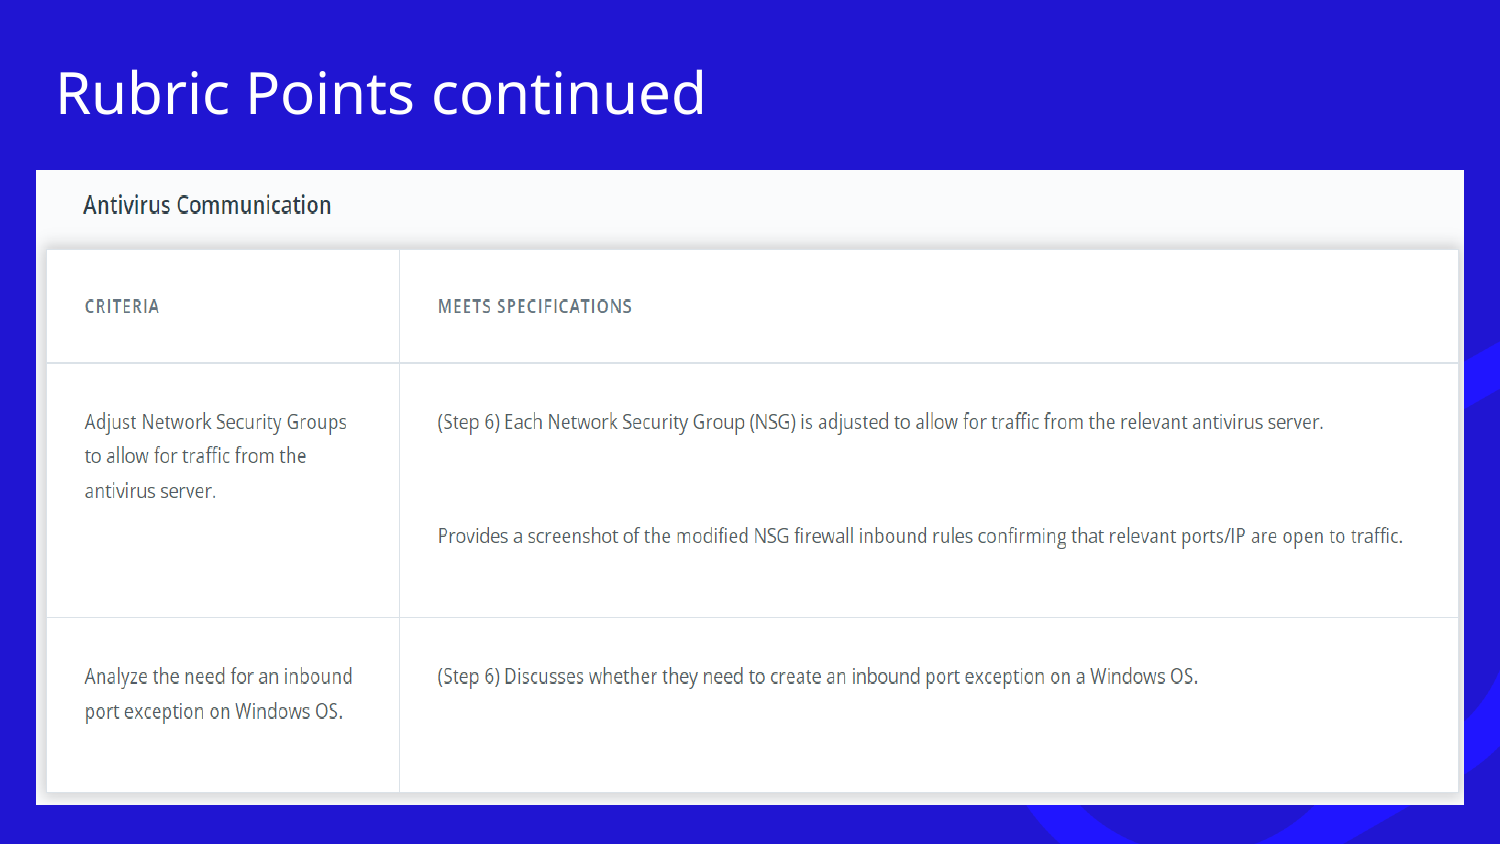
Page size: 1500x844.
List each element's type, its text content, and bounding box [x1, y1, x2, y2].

subtitle Rubric Points continued [36, 55, 1030, 163]
picture [0, 0, 1500, 844]
